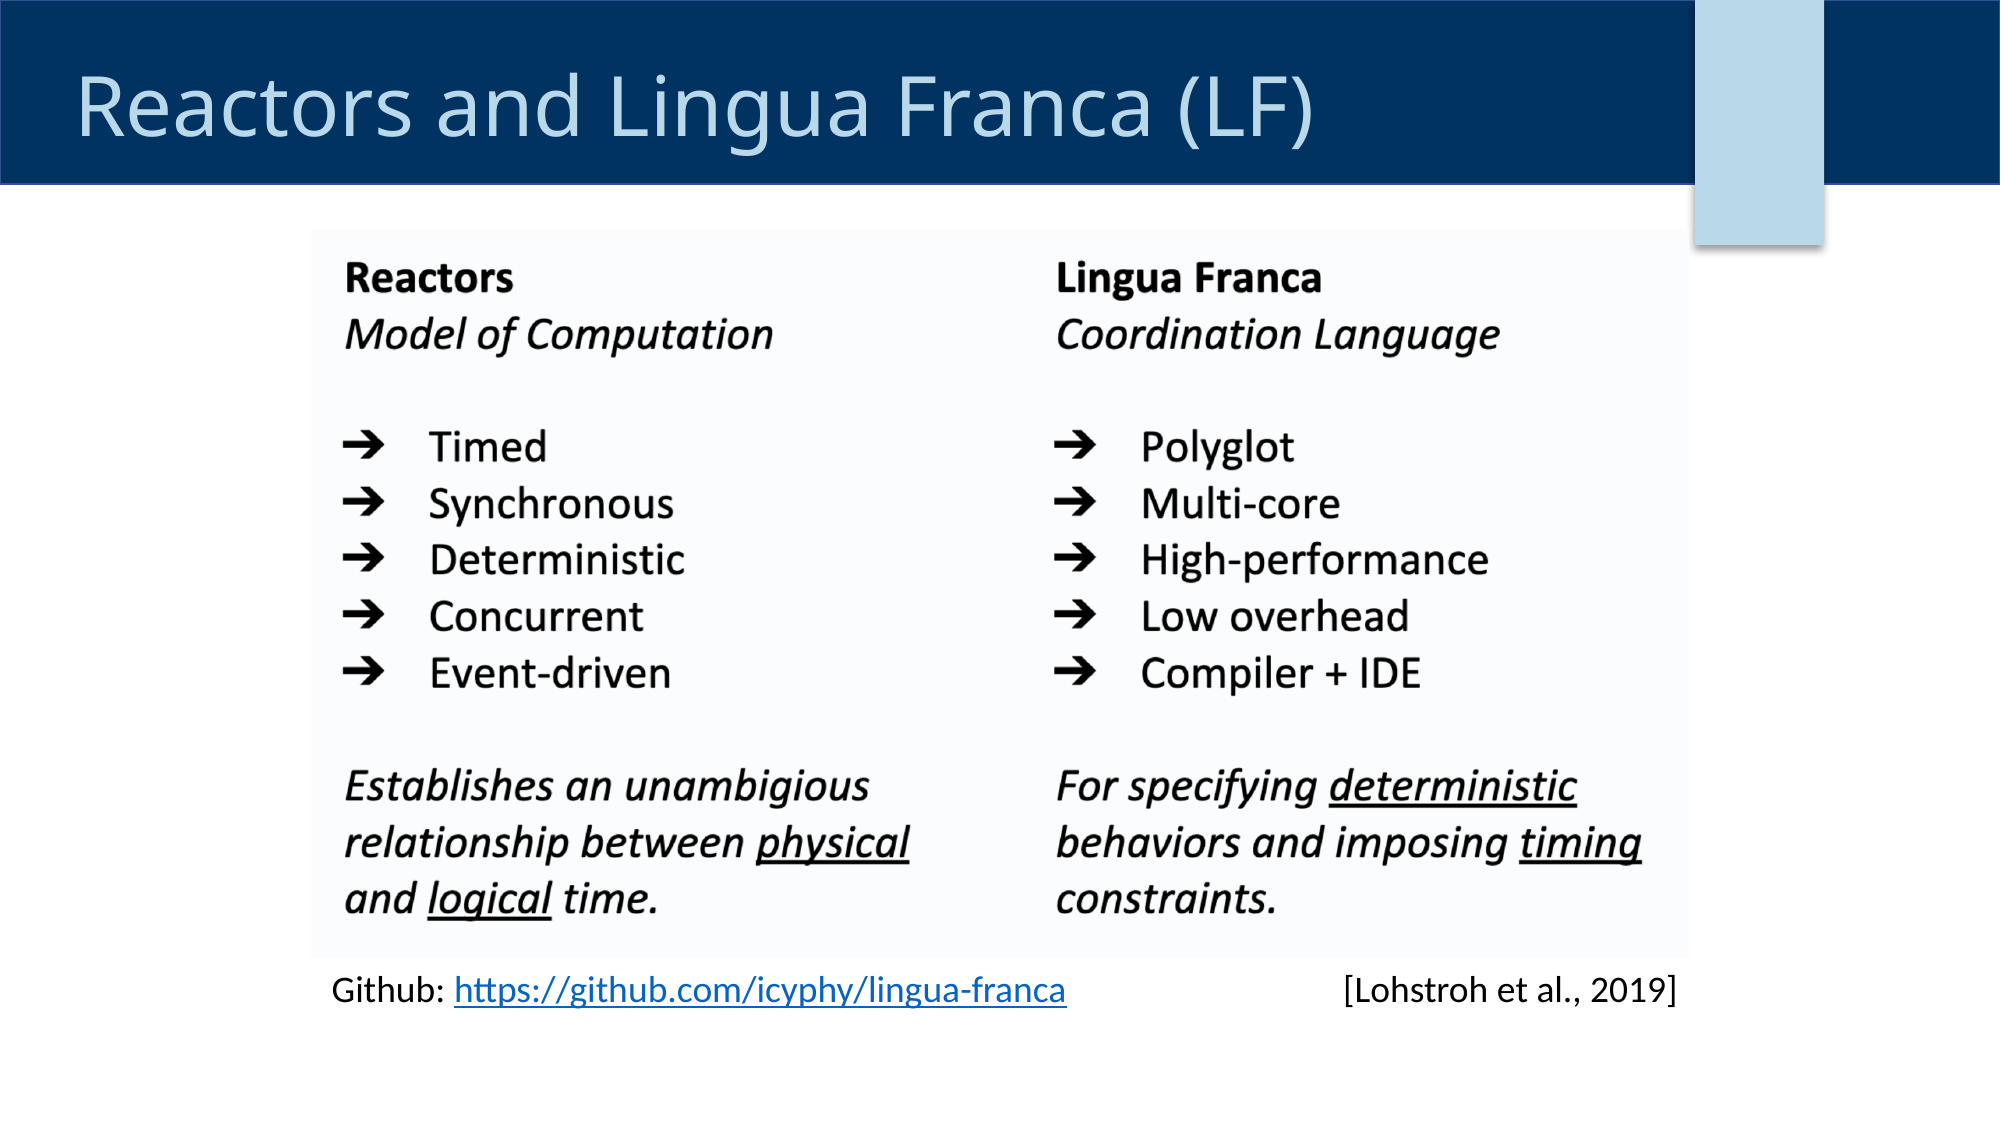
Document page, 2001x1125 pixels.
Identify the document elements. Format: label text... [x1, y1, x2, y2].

text_box [0, 0, 1694, 185]
title Reactors and Lingua Franca (LF) [59, 22, 1636, 162]
text_box [1826, 0, 2000, 185]
text_box [1694, 0, 1825, 246]
picture [311, 229, 1689, 959]
text_box Github: https://github.com/icyphy/lingua-franca [316, 959, 1082, 1018]
text_box [Lohstroh et al., 2019] [1328, 957, 1693, 1018]
